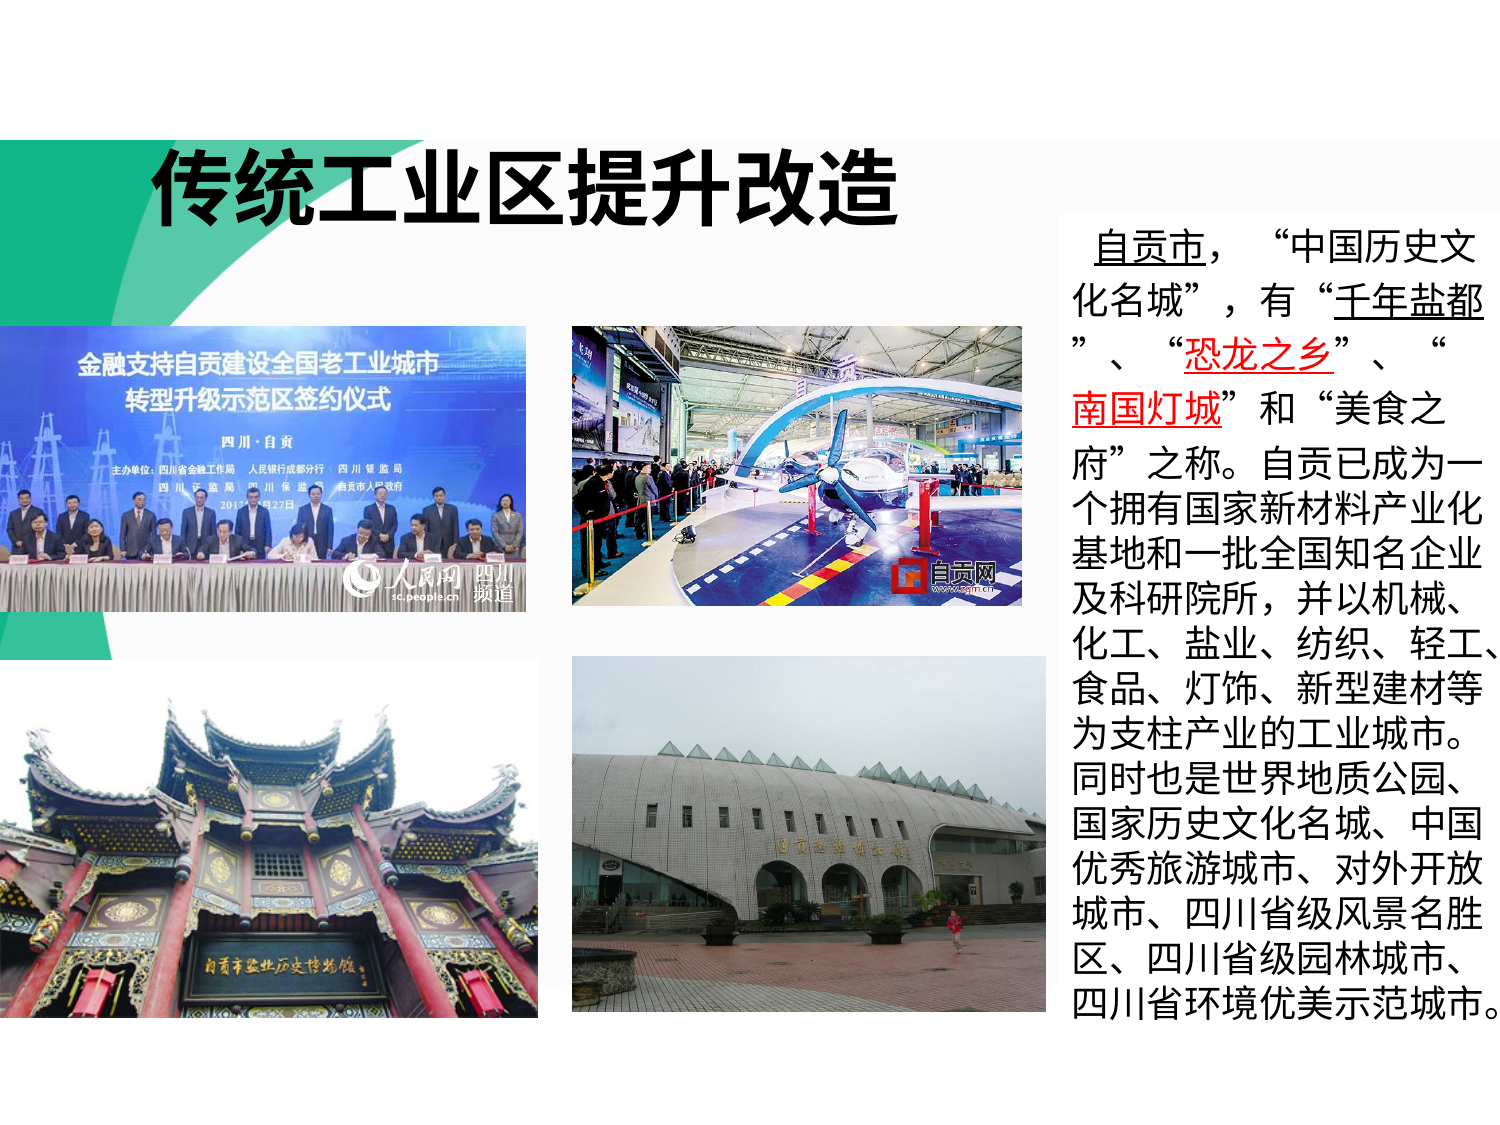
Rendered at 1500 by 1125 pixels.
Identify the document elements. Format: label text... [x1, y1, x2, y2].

title 传统工业区提升改造 [135, 136, 1218, 140]
picture [0, 140, 1500, 1018]
text_box 自贡市， “中国历史文化名城”，有“千年盐都”、“恐龙之乡”、“南国灯城”和“美食之府”之称。自贡已成为一个拥有国家新材料产业化基地和一批全国知名企业及科研院所，并以机械、化工、盐业、纺织、轻工、食品、灯饰、新型建材等为支柱产业的工业城市。同时也是世界地质公园、国家历史文化名城、中国优秀旅游城市、对外开放城市、四川省级风景名胜区、四川省级园林城市、四川省环境优美示范城市。 [1057, 985, 1500, 1077]
